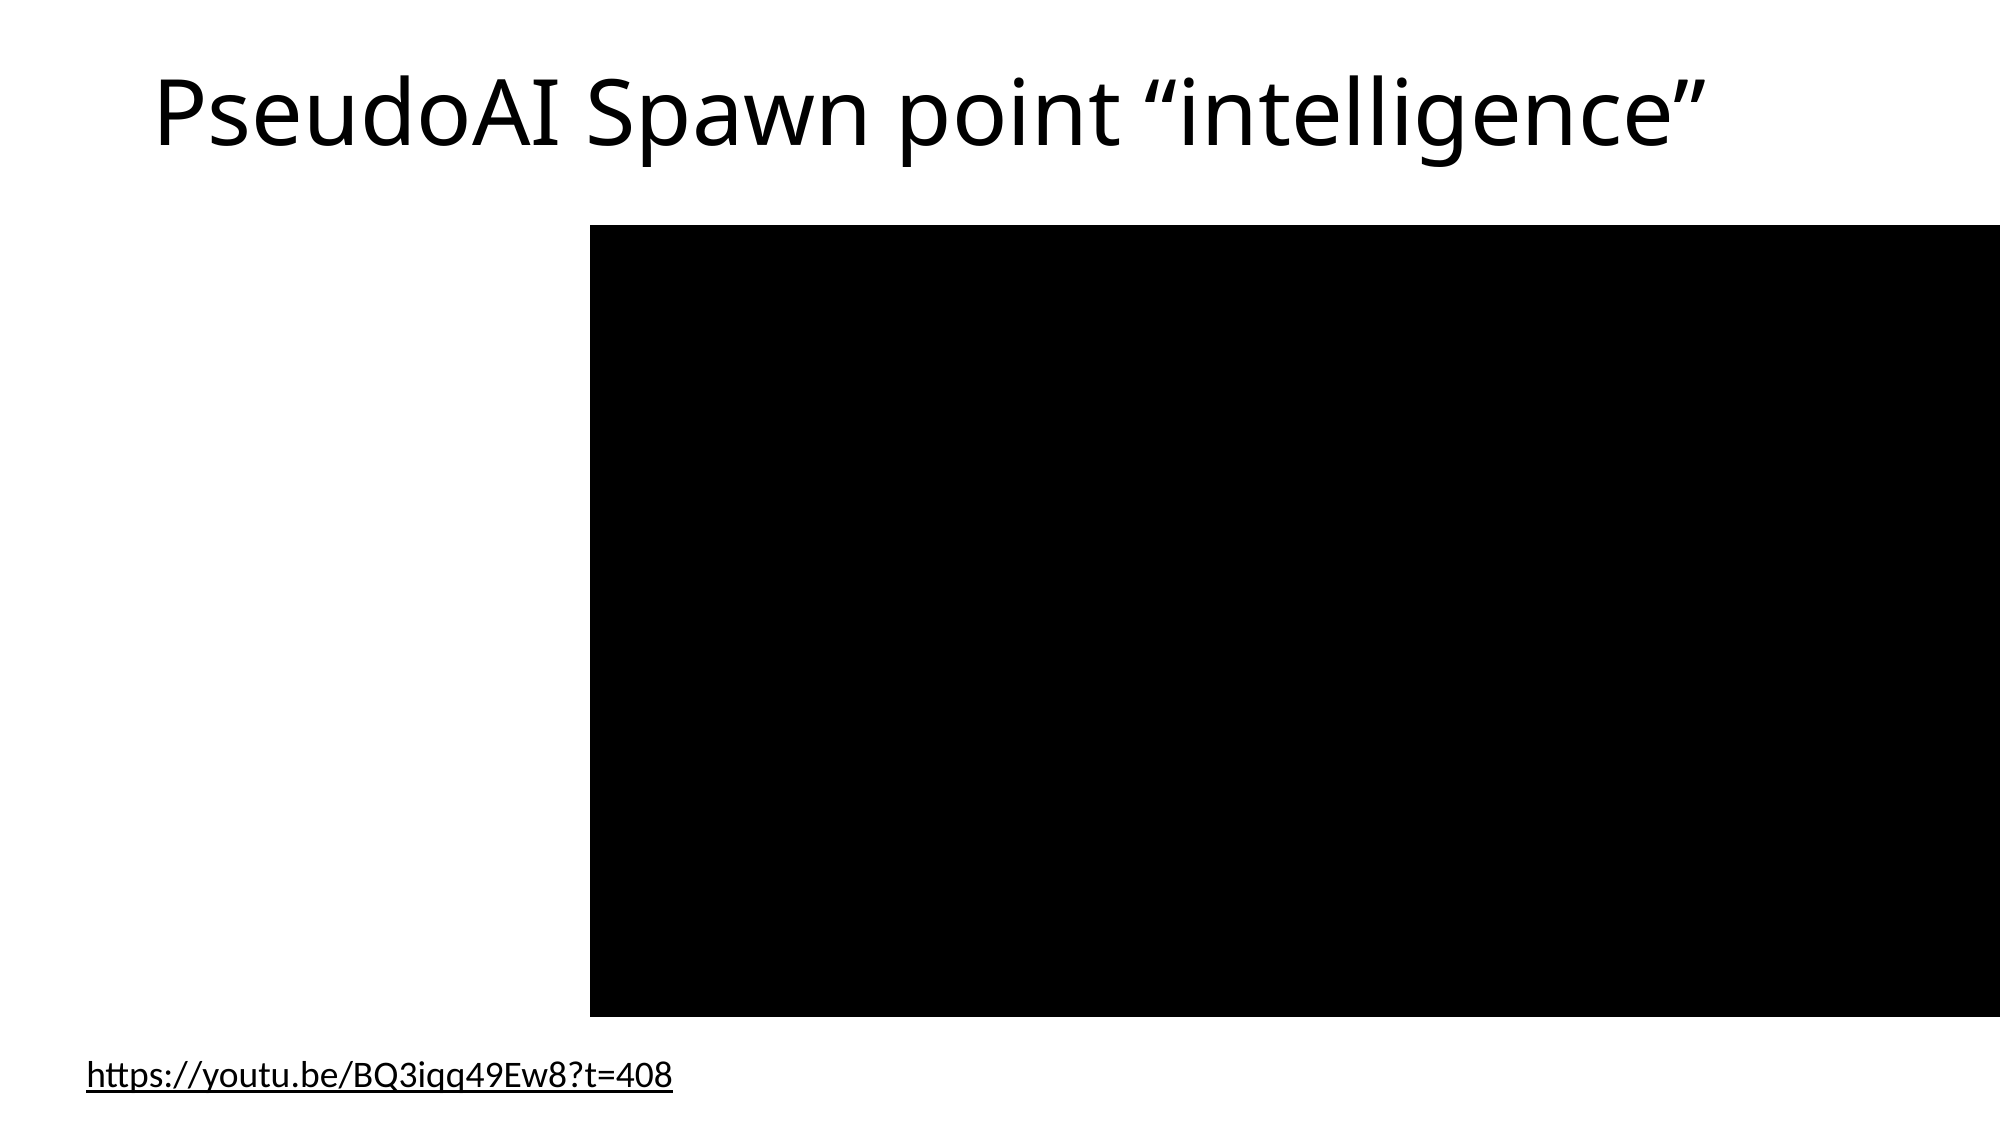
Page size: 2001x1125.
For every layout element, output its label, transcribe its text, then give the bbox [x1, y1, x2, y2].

text_box https://youtu.be/BQ3iqq49Ew8?t=408 [71, 1042, 712, 1103]
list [589, 224, 2000, 1018]
title PseudoAI Spawn point “intelligence” [137, 6, 1863, 225]
